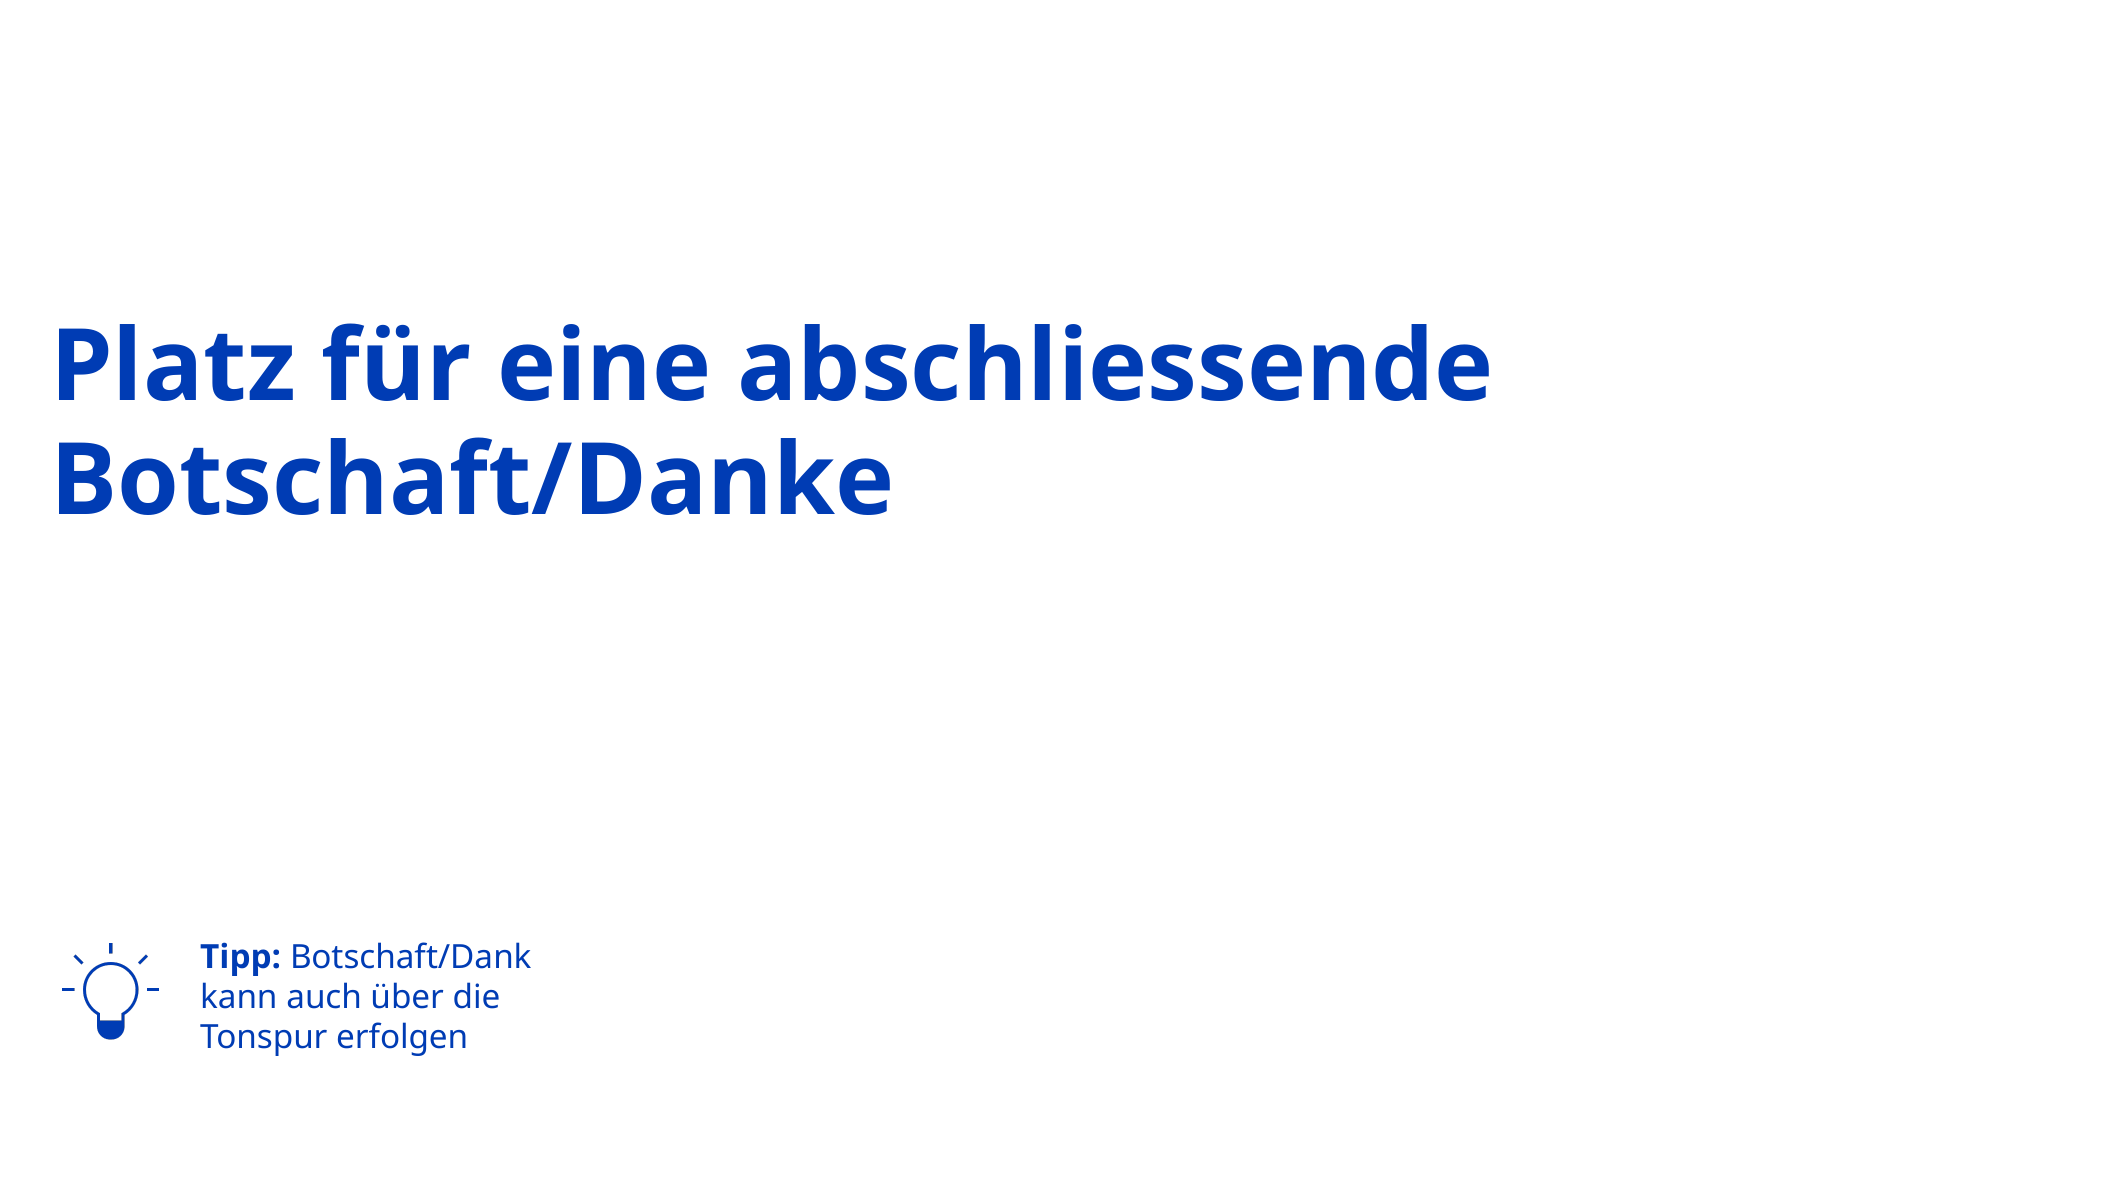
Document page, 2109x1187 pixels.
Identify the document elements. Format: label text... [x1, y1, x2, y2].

title Platz für eine abschliessende Botschaft/Danke [50, 309, 1721, 1089]
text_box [62, 935, 612, 1057]
